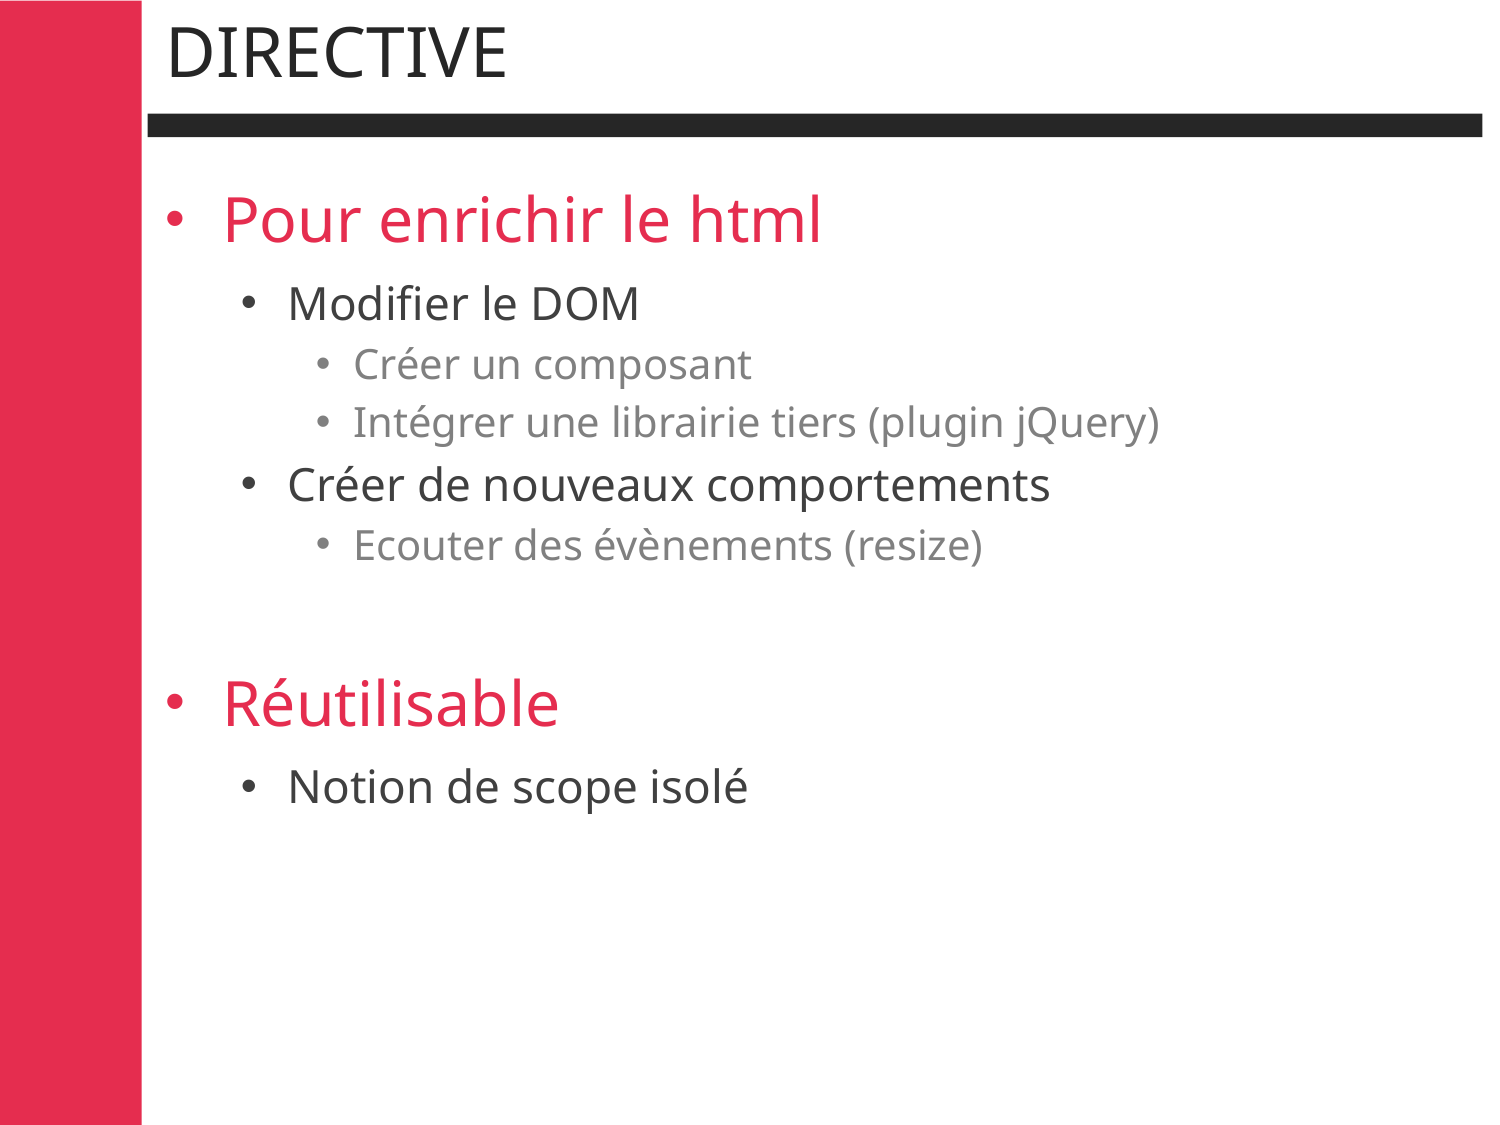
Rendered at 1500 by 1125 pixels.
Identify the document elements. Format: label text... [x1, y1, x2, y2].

title directive [151, 0, 1483, 99]
list Pour enrichir le html Modifier le DOM Créer un composant Intégrer une librairie tiers (plugin jQuery) Créer de nouveaux comportements Ecouter des évènements (resize) Réutilisable Notion de scope isolé [151, 172, 1483, 1043]
